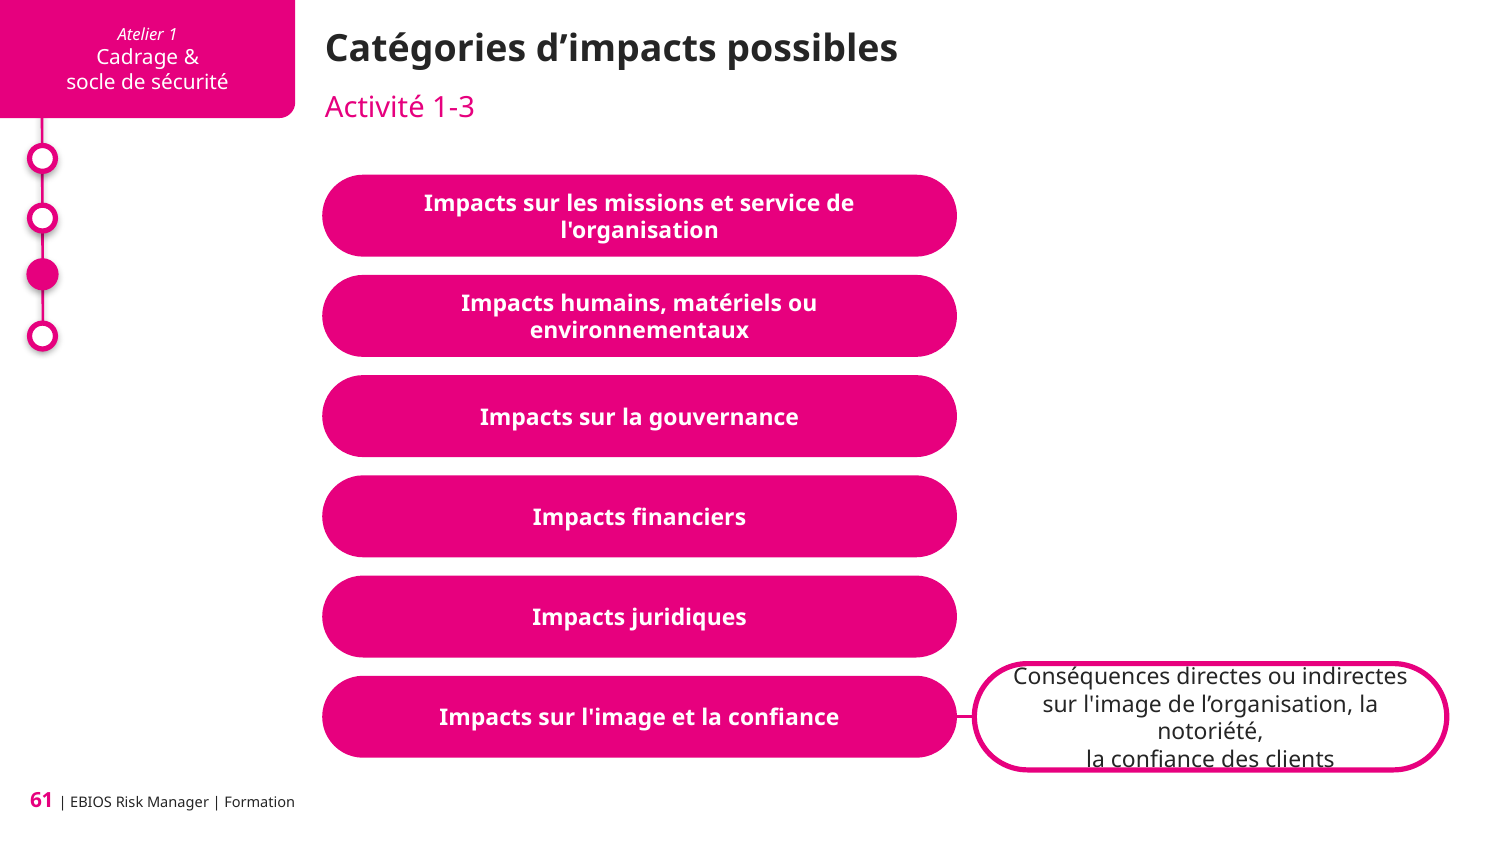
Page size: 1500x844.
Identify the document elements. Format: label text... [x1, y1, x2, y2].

text_box Impacts sur l'image et la confiance [322, 676, 957, 758]
text_box Impacts humains, matériels ou environnementaux [322, 275, 957, 357]
text_box Activité 1-3 [324, 88, 1381, 124]
text_box Impacts sur les missions et service de l'organisation [322, 175, 957, 257]
text_box Impacts sur la gouvernance [322, 375, 957, 457]
text_box Catégories d’impacts possibles [324, 23, 1447, 69]
text_box Impacts juridiques [322, 576, 957, 658]
text_box Conséquences directes ou indirectes sur l'image de l’organisation, la notoriété, la confiance des clients [972, 661, 1449, 772]
text_box Impacts financiers [322, 475, 957, 557]
